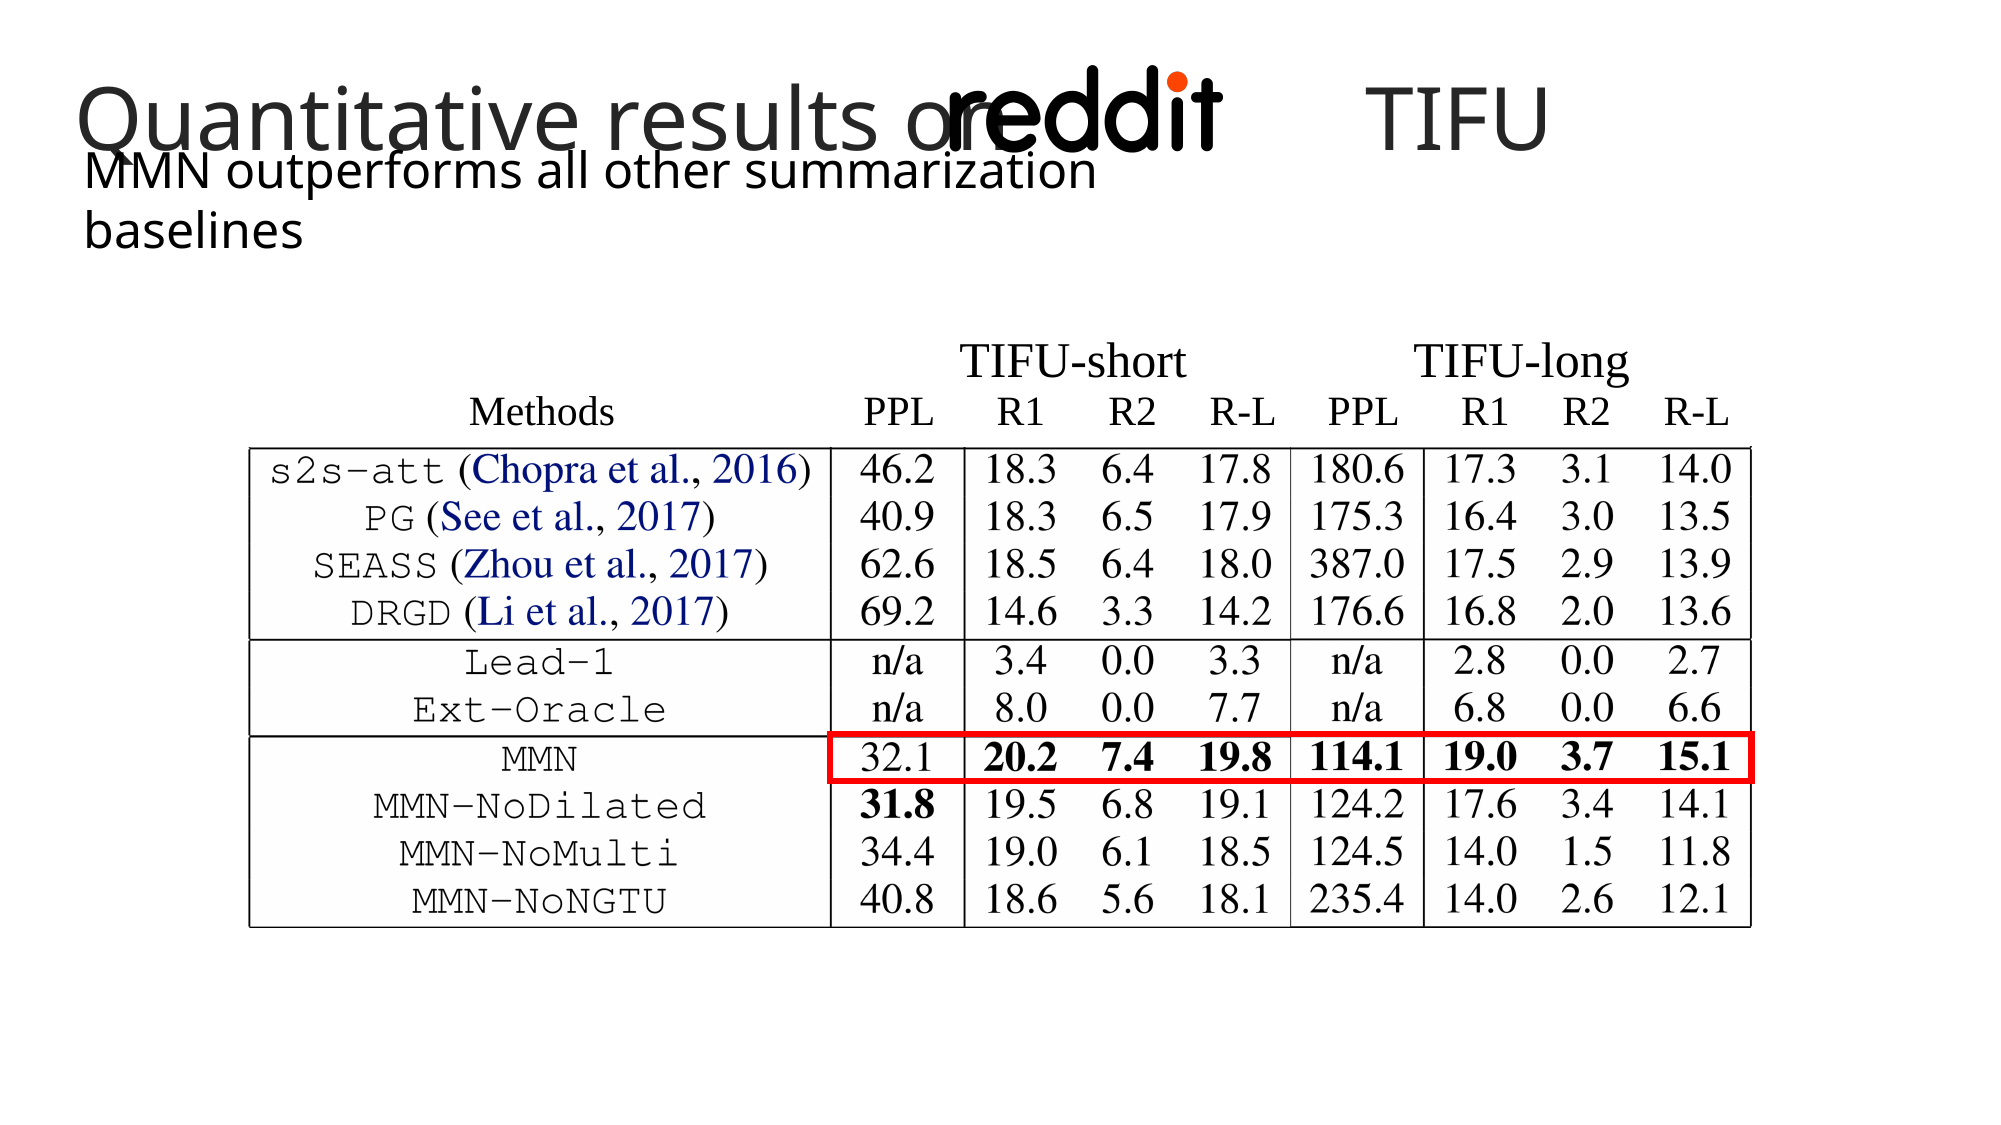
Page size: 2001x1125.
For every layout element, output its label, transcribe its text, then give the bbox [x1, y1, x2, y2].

title Quantitative results on TIFU [59, 39, 933, 206]
picture [933, 39, 1224, 191]
text_box MMN outperforms all other summarization baselines [69, 131, 1202, 266]
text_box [247, 376, 1956, 928]
title Quantitative results on TIFU [1202, 39, 1903, 206]
text_box TIFU-short [933, 320, 1213, 376]
text_box TIFU-long [1381, 320, 1662, 376]
